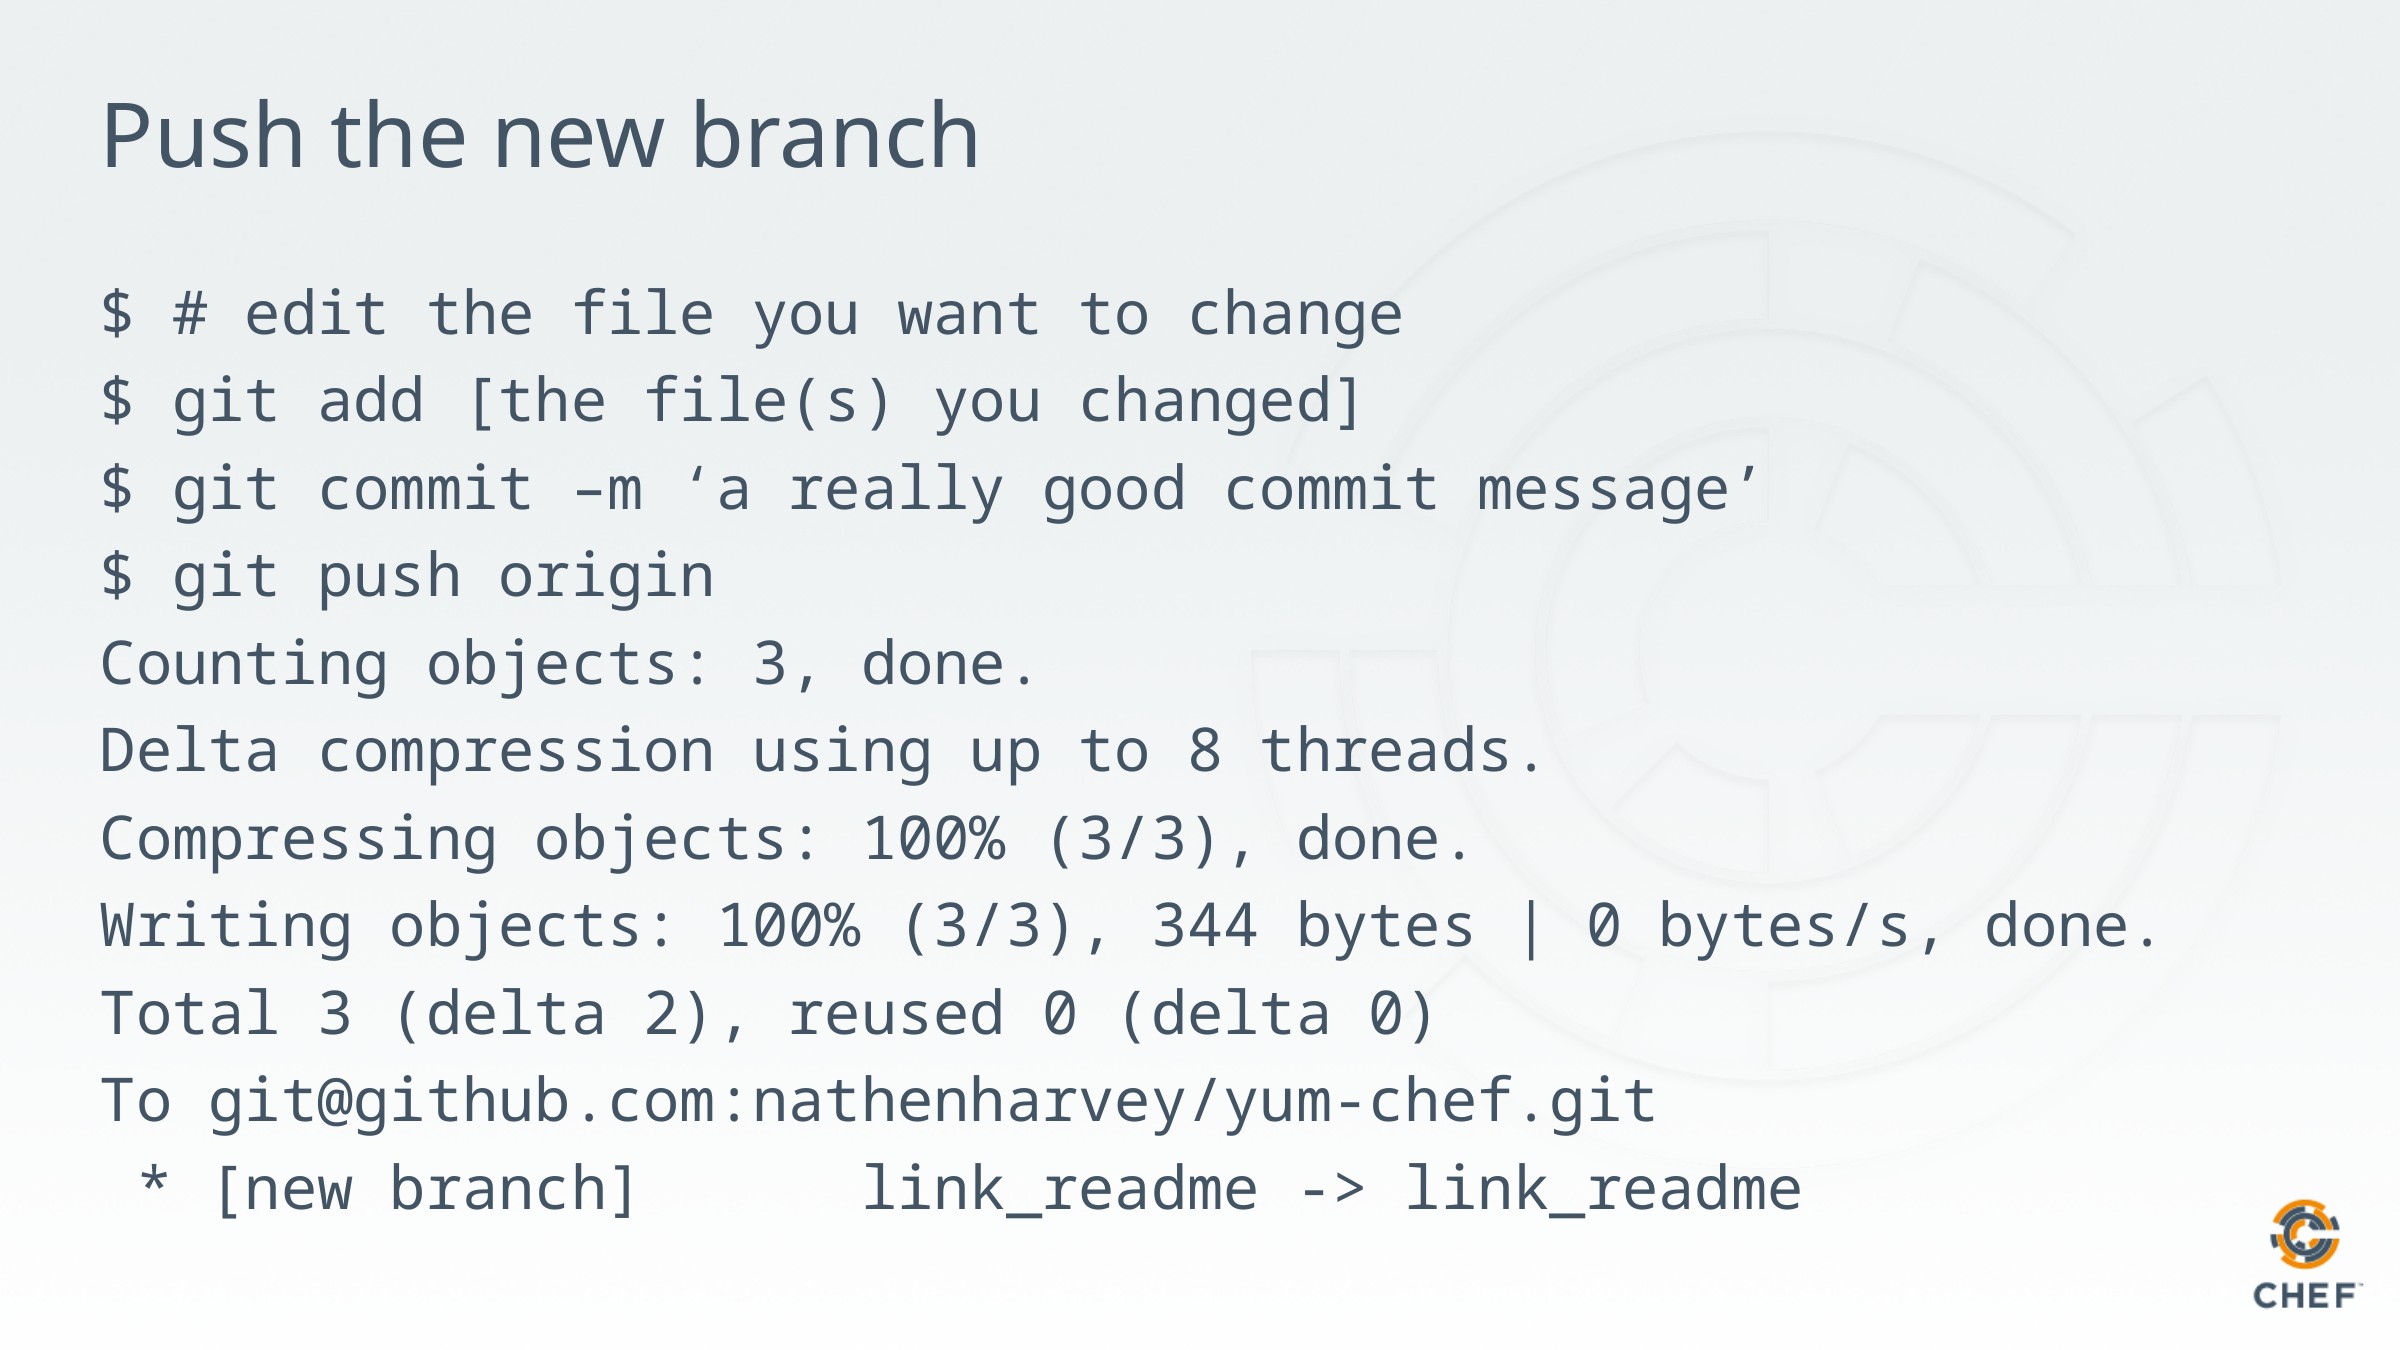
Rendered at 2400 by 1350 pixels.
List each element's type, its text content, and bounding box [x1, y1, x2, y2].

title Push the new branch [99, 90, 2300, 190]
picture [0, 0, 2400, 1350]
list $ # edit the file you want to change $ git add [the file(s) you changed] $ git commit –m ‘a really good commit message’ $ git push origin Counting objects: 3, done. Delta compression using up to 8 threads. Compressing objects: 100% (3/3), done. Writing objects: 100% (3/3), 344 bytes | 0 bytes/s, done. Total 3 (delta 2), reused 0 (delta 0) To git@github.com:nathenharvey/yum-chef.git * [new branch] link_readme -> link_readme [99, 274, 2300, 1064]
